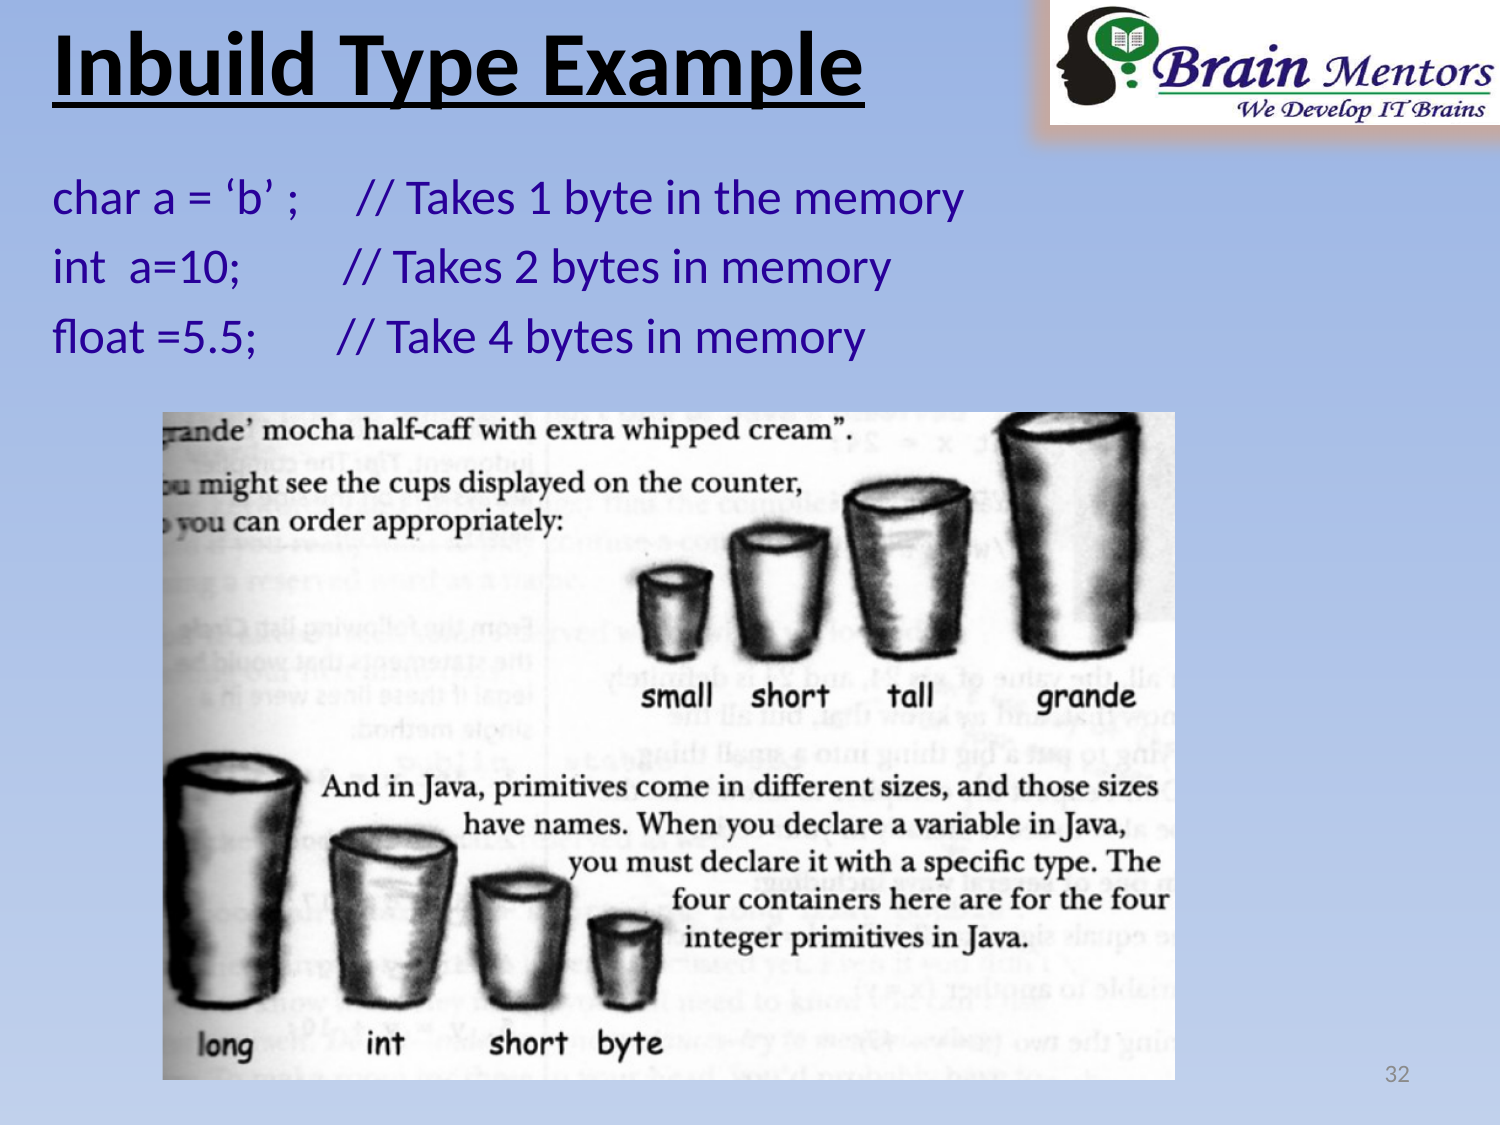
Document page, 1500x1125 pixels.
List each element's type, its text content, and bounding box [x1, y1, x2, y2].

picture [1049, 0, 1500, 126]
slide_number 32 [1074, 1042, 1425, 1103]
picture [162, 412, 1176, 1080]
text_box Inbuild Type Example char a = ‘b’ ; // Takes 1 byte in the memory int a=10; // Takes 2 bytes in memory float =5.5; // Take 4 bytes in memory [37, 37, 1463, 394]
